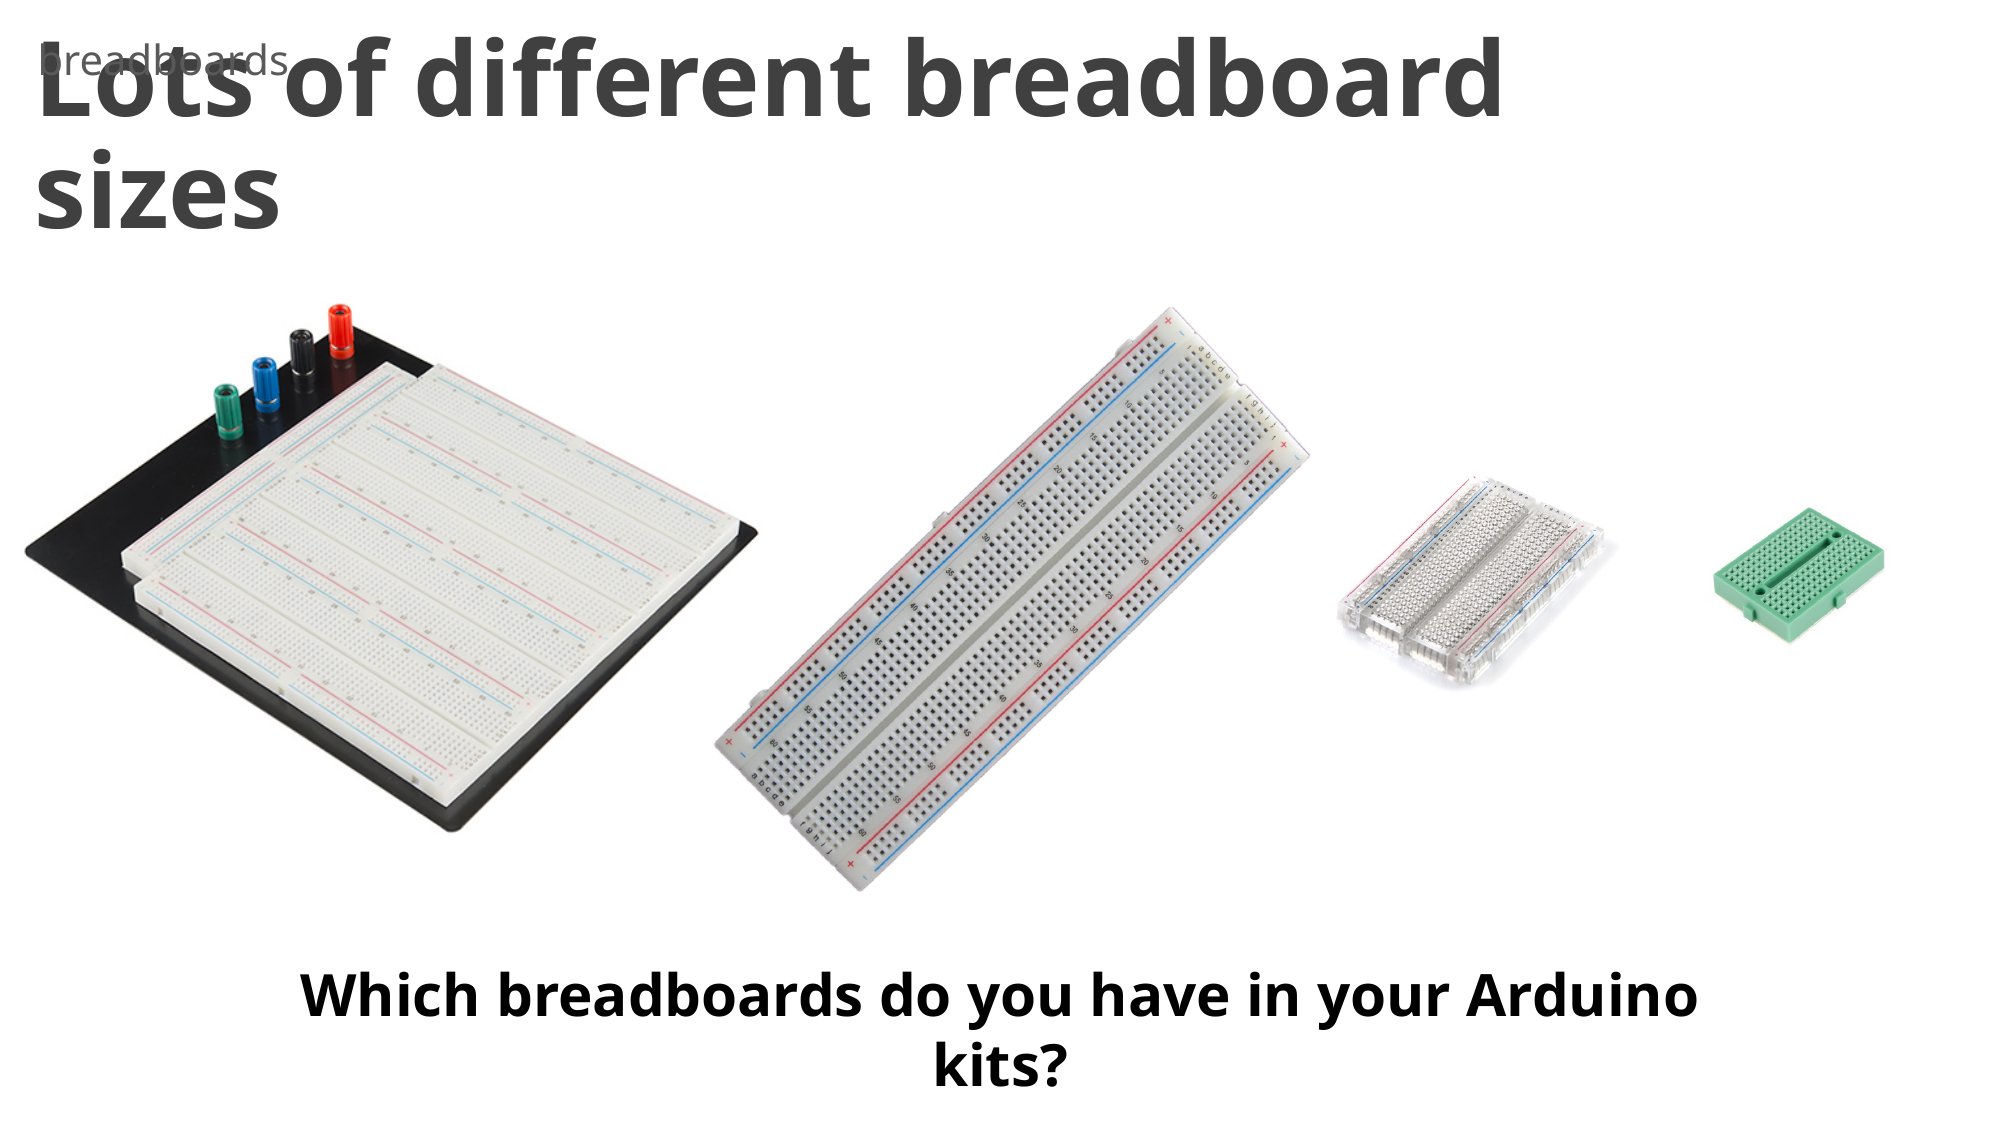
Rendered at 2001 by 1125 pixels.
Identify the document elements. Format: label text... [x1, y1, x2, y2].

list breadboards [37, 32, 813, 100]
picture [0, 188, 1645, 970]
text_box Which breadboards do you have in your Arduino kits? [283, 950, 1717, 1106]
title Lots of different breadboard sizes [34, 80, 1694, 197]
picture [1705, 480, 1893, 669]
